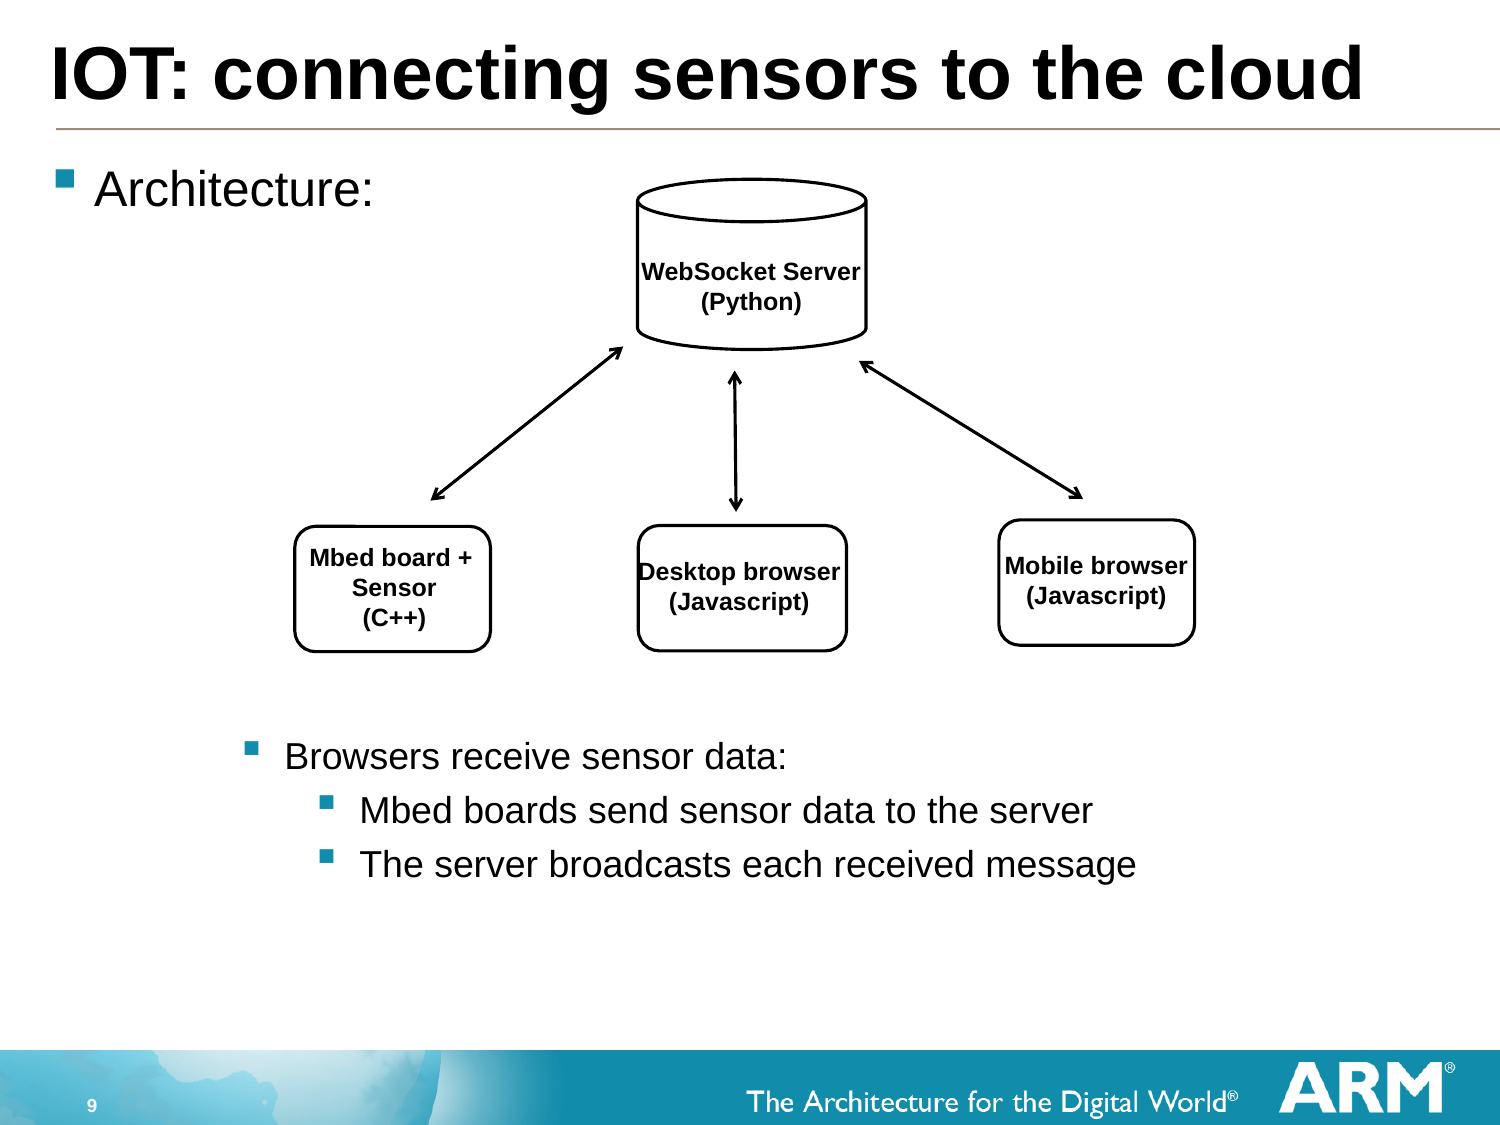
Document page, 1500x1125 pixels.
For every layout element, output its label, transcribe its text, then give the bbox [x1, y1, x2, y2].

text_box Browsers receive sensor data: Mbed boards send sensor data to the server The server broadcasts each received message [225, 724, 1352, 964]
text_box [292, 178, 1205, 652]
picture [0, 780, 1500, 1125]
title IOT: connecting sensors to the cloud [35, 1, 1476, 139]
list Architecture: [35, 148, 1476, 1047]
